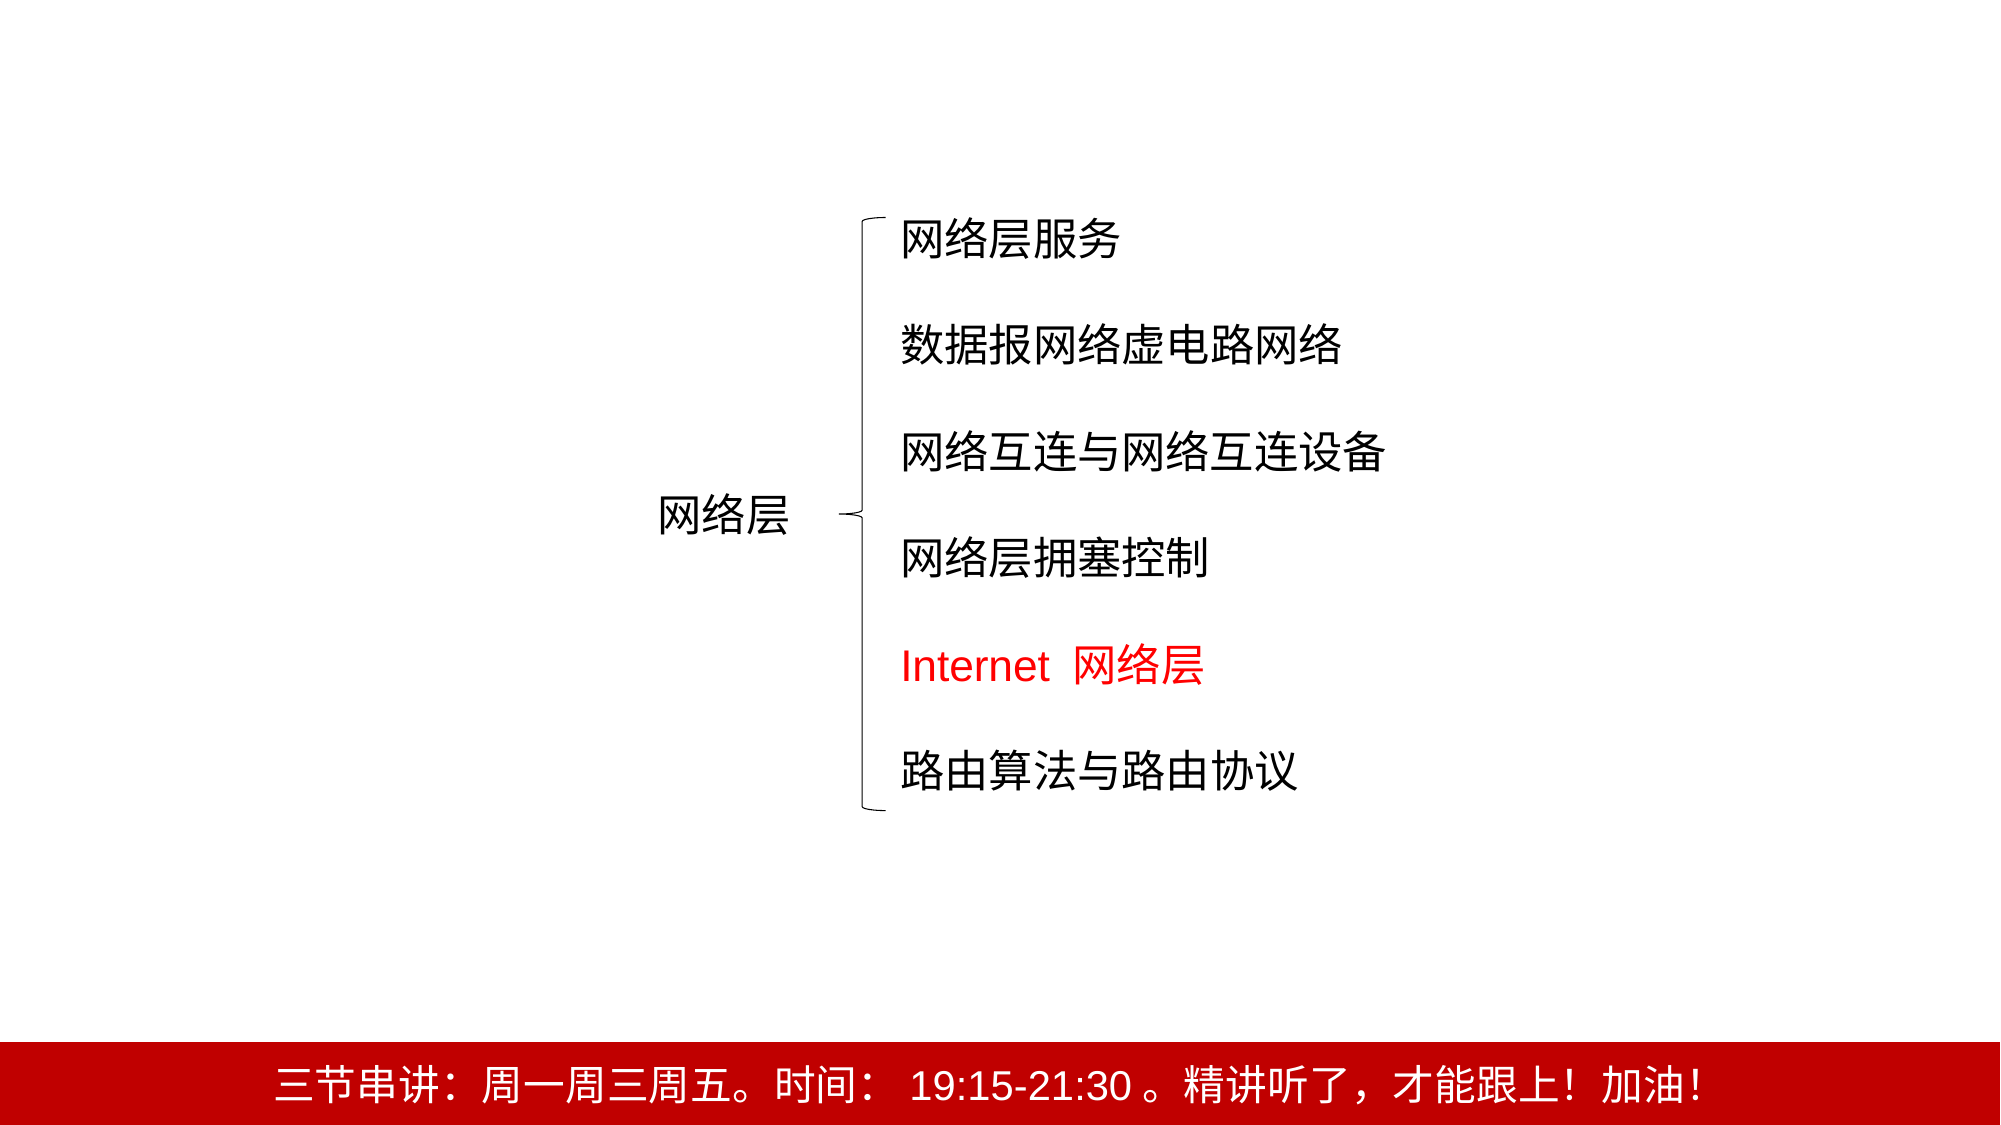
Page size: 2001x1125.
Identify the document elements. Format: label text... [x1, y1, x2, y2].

text_box 网络层 [642, 479, 861, 548]
text_box 网络层服务 数据报网络虚电路网络 网络互连与网络互连设备 网络层拥塞控制 Internet 网络层 路由算法与路由协议 [885, 203, 1464, 804]
text_box [838, 216, 886, 812]
text_box 三节串讲：周一周三周五。时间：19:15-21:30。精讲听了，才能跟上！加油！ [0, 1042, 2000, 1125]
